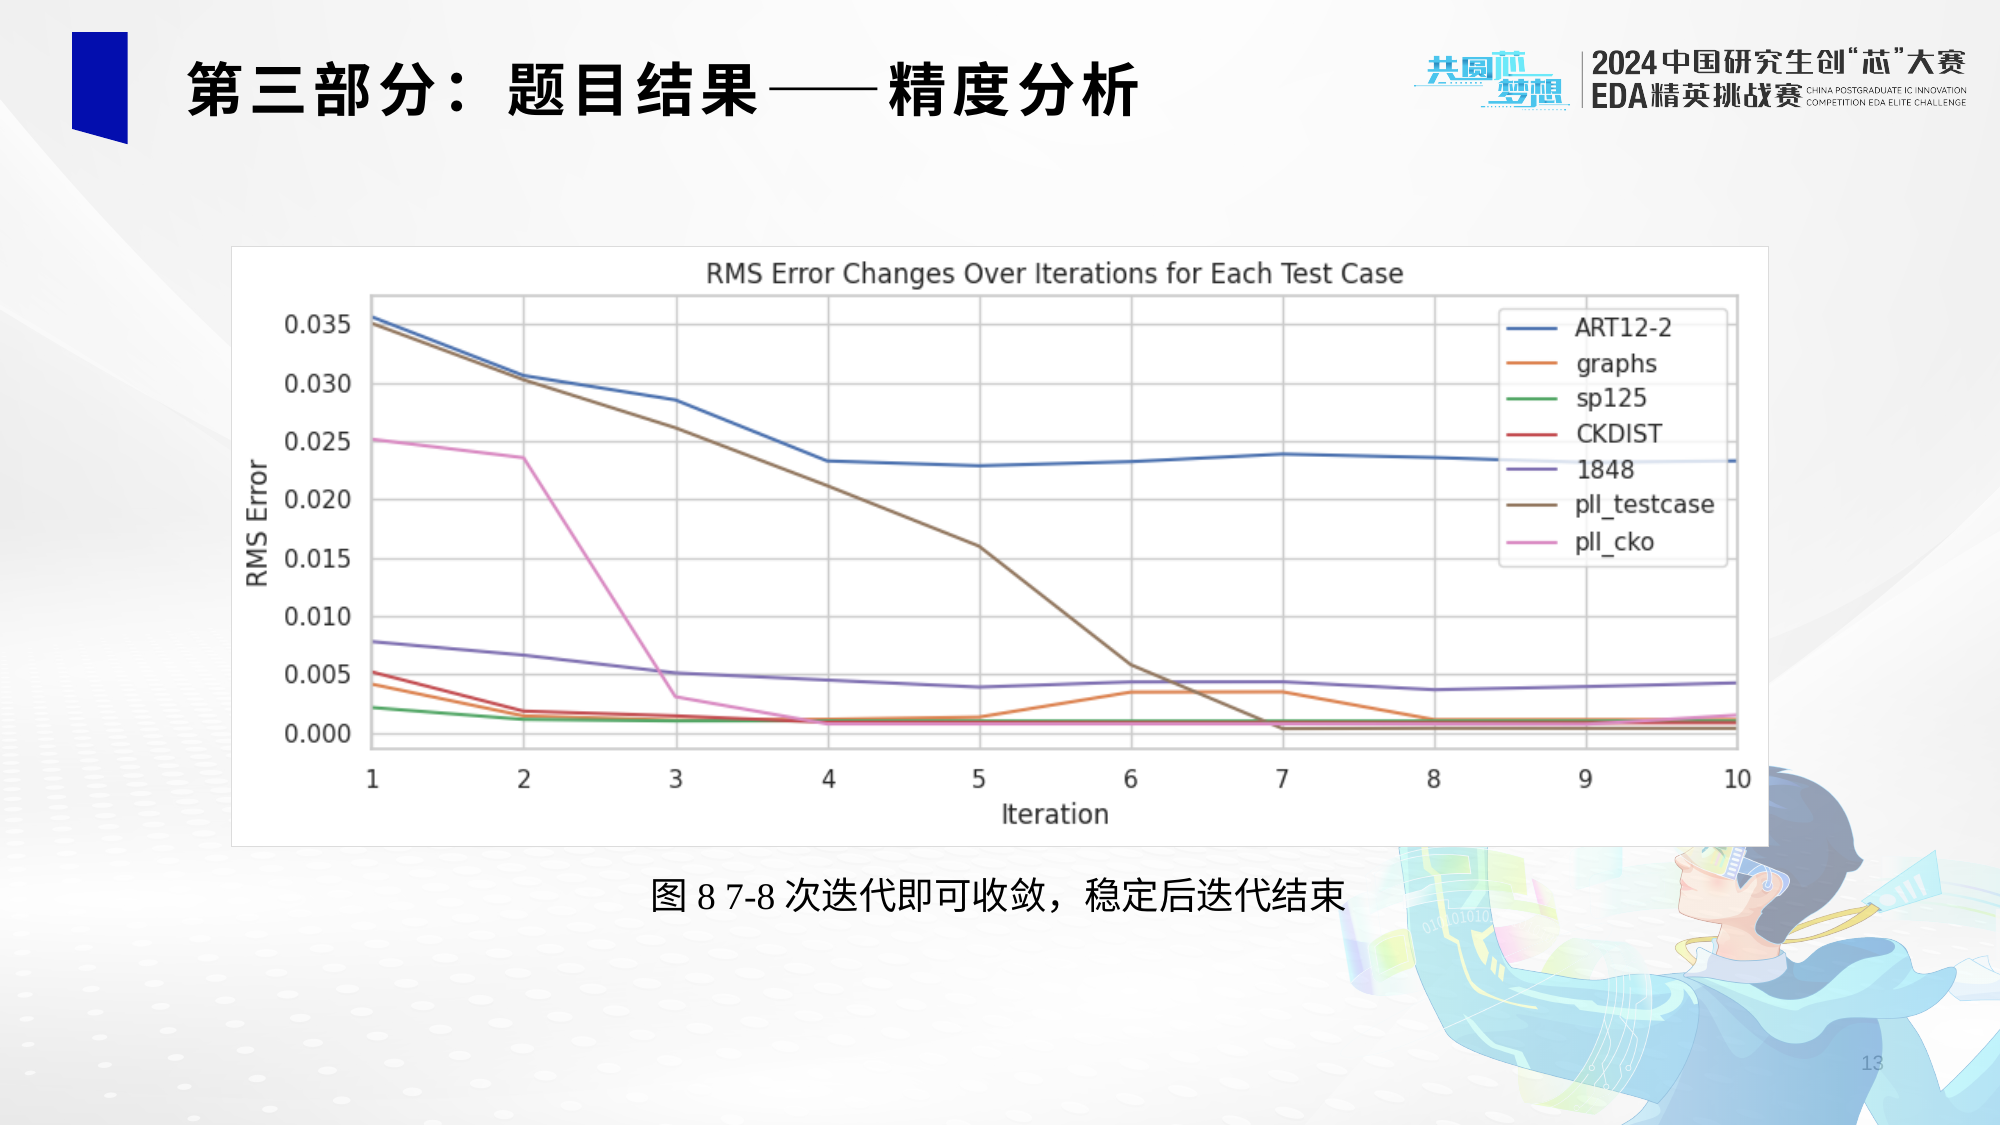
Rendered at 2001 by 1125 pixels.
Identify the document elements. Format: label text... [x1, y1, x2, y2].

text_box 第三部分：题目结果——精度分析 [170, 45, 1265, 130]
table_cell 0.019159457 [1205, 513, 2000, 1125]
slide_number 13 [1456, 1035, 1900, 1088]
picture [1414, 44, 1968, 121]
text_box 图8 7-8次迭代即可收敛，稳定后迭代结束 [635, 864, 1415, 924]
picture [230, 245, 1770, 847]
